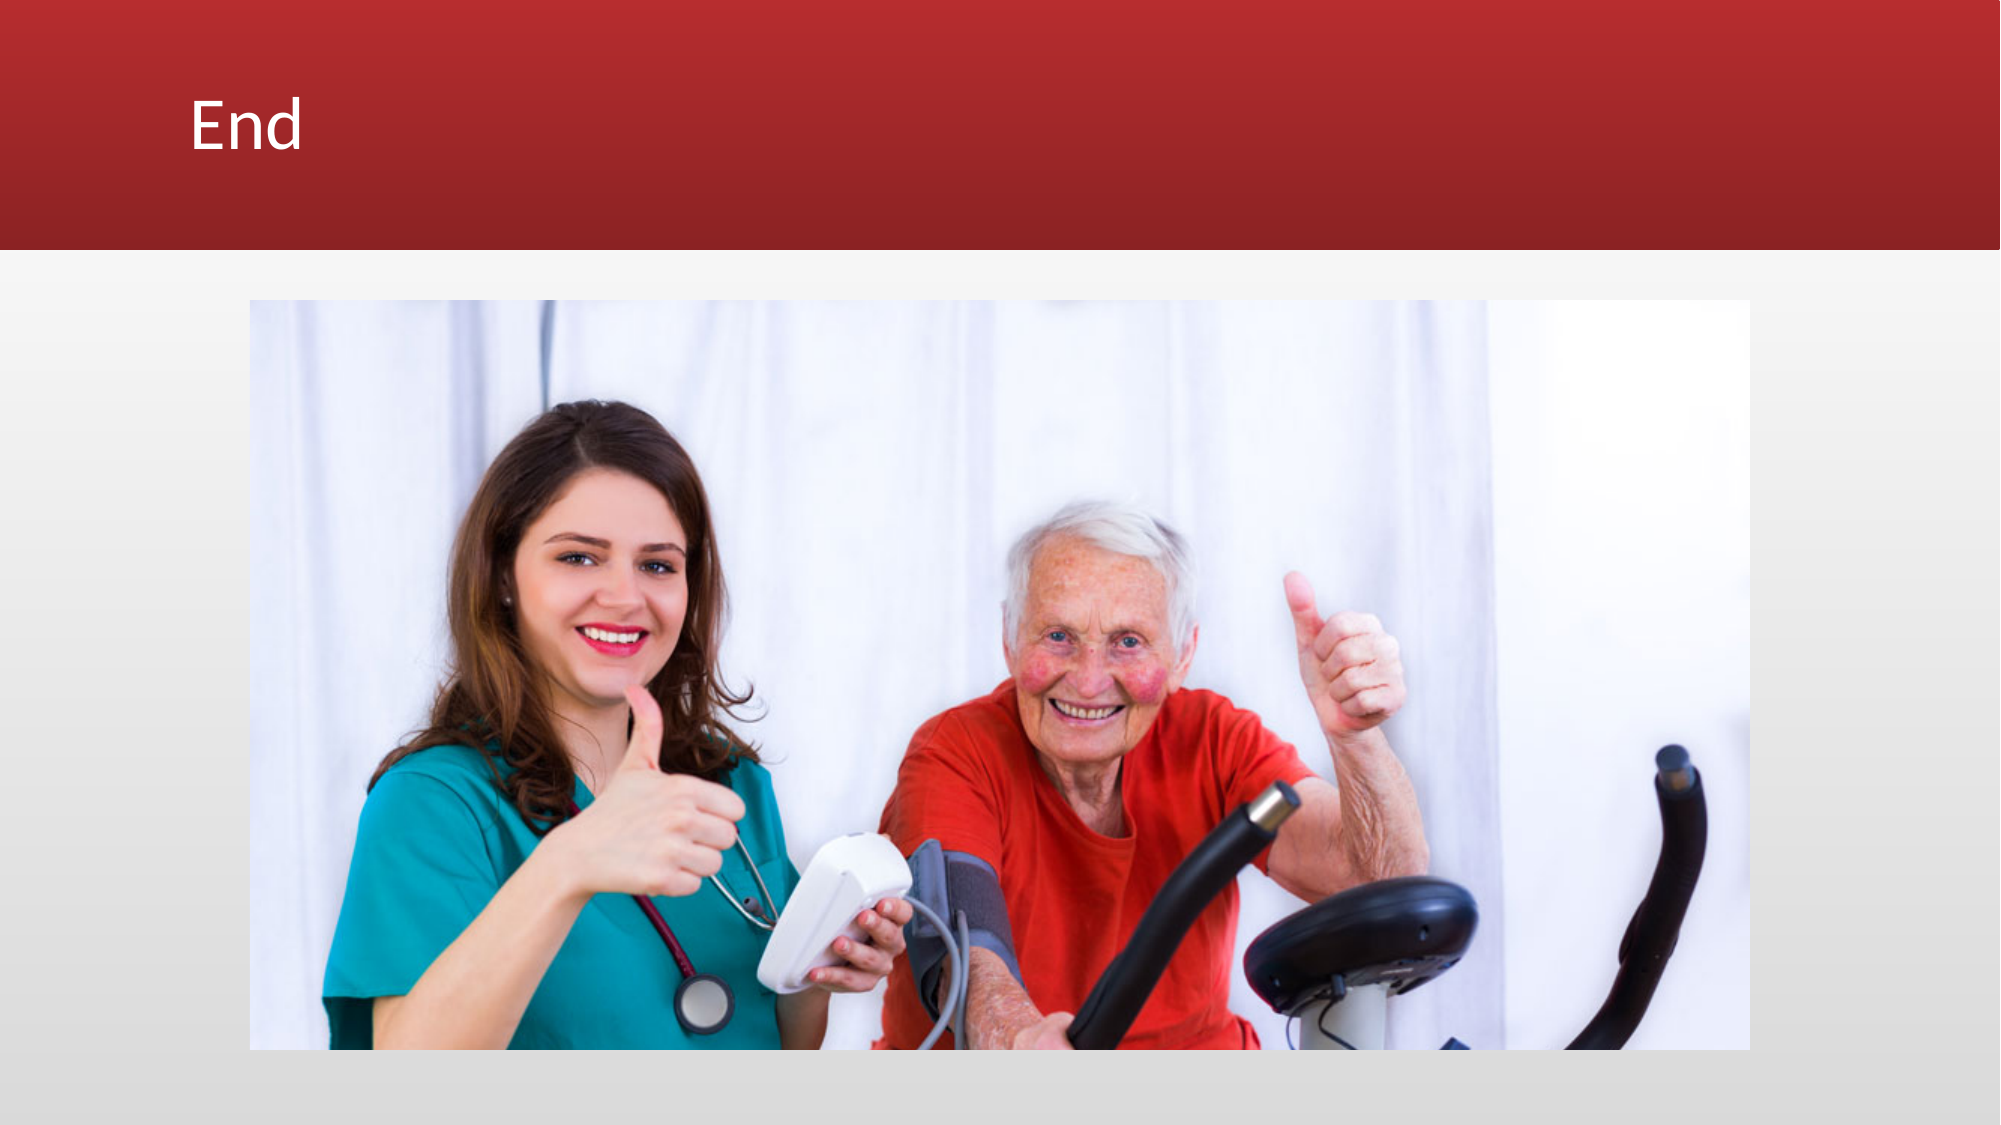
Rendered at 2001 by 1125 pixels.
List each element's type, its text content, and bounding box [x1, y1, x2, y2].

title End [174, 16, 1825, 234]
picture [249, 299, 1750, 1050]
